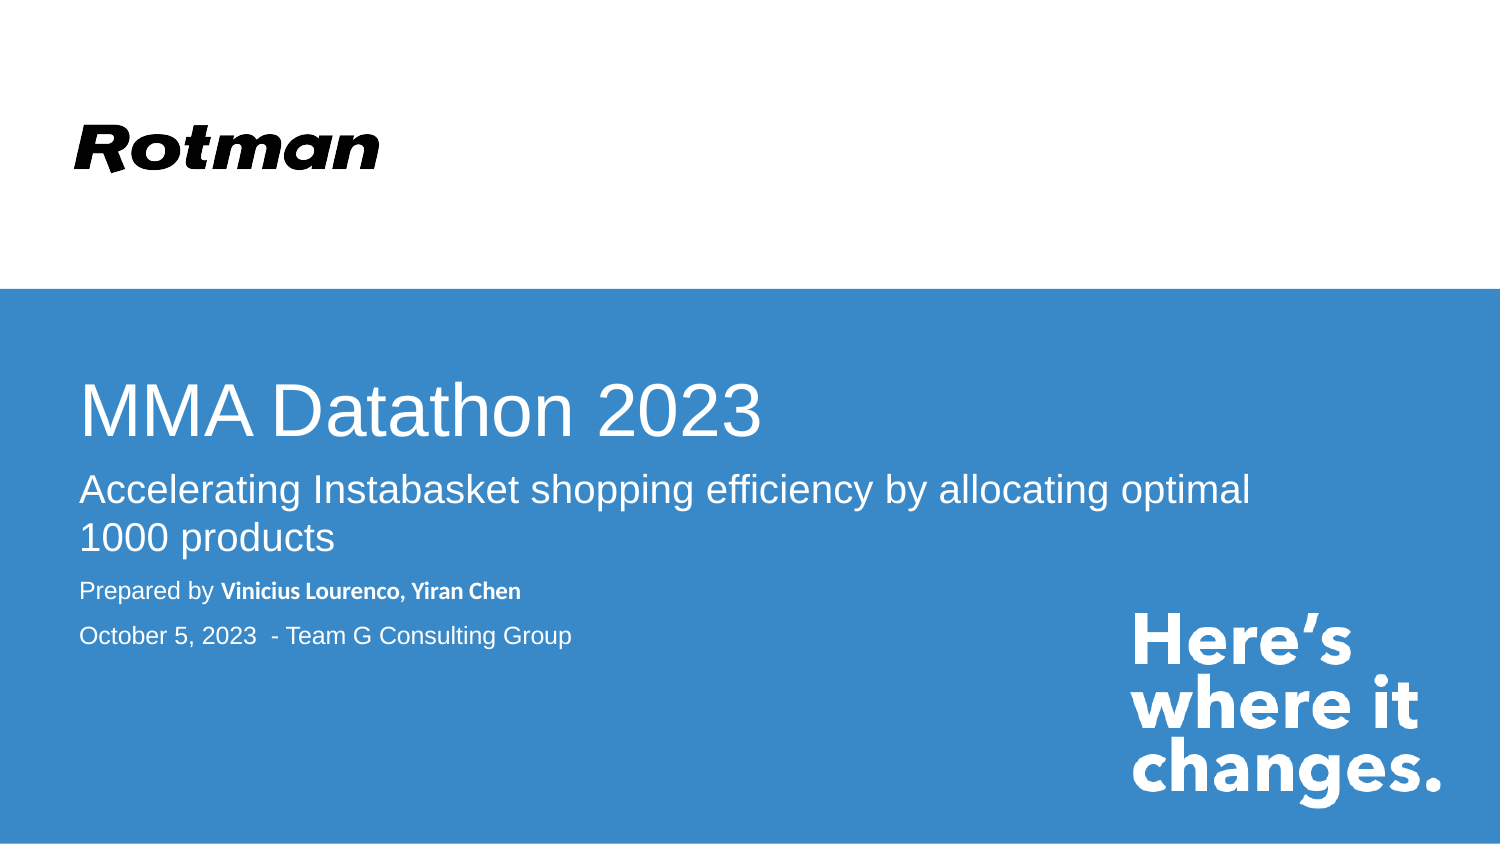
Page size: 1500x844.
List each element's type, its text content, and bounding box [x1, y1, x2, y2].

list Accelerating Instabasket shopping efficiency by allocating optimal 1000 products Prepared by Vinicius Lourenco, Yiran Chen October 5, 2023 - Team G Consulting Group [67, 457, 1344, 657]
picture [1097, 563, 1459, 832]
picture [58, 107, 396, 195]
title MMA Datathon 2023 [67, 289, 1343, 457]
